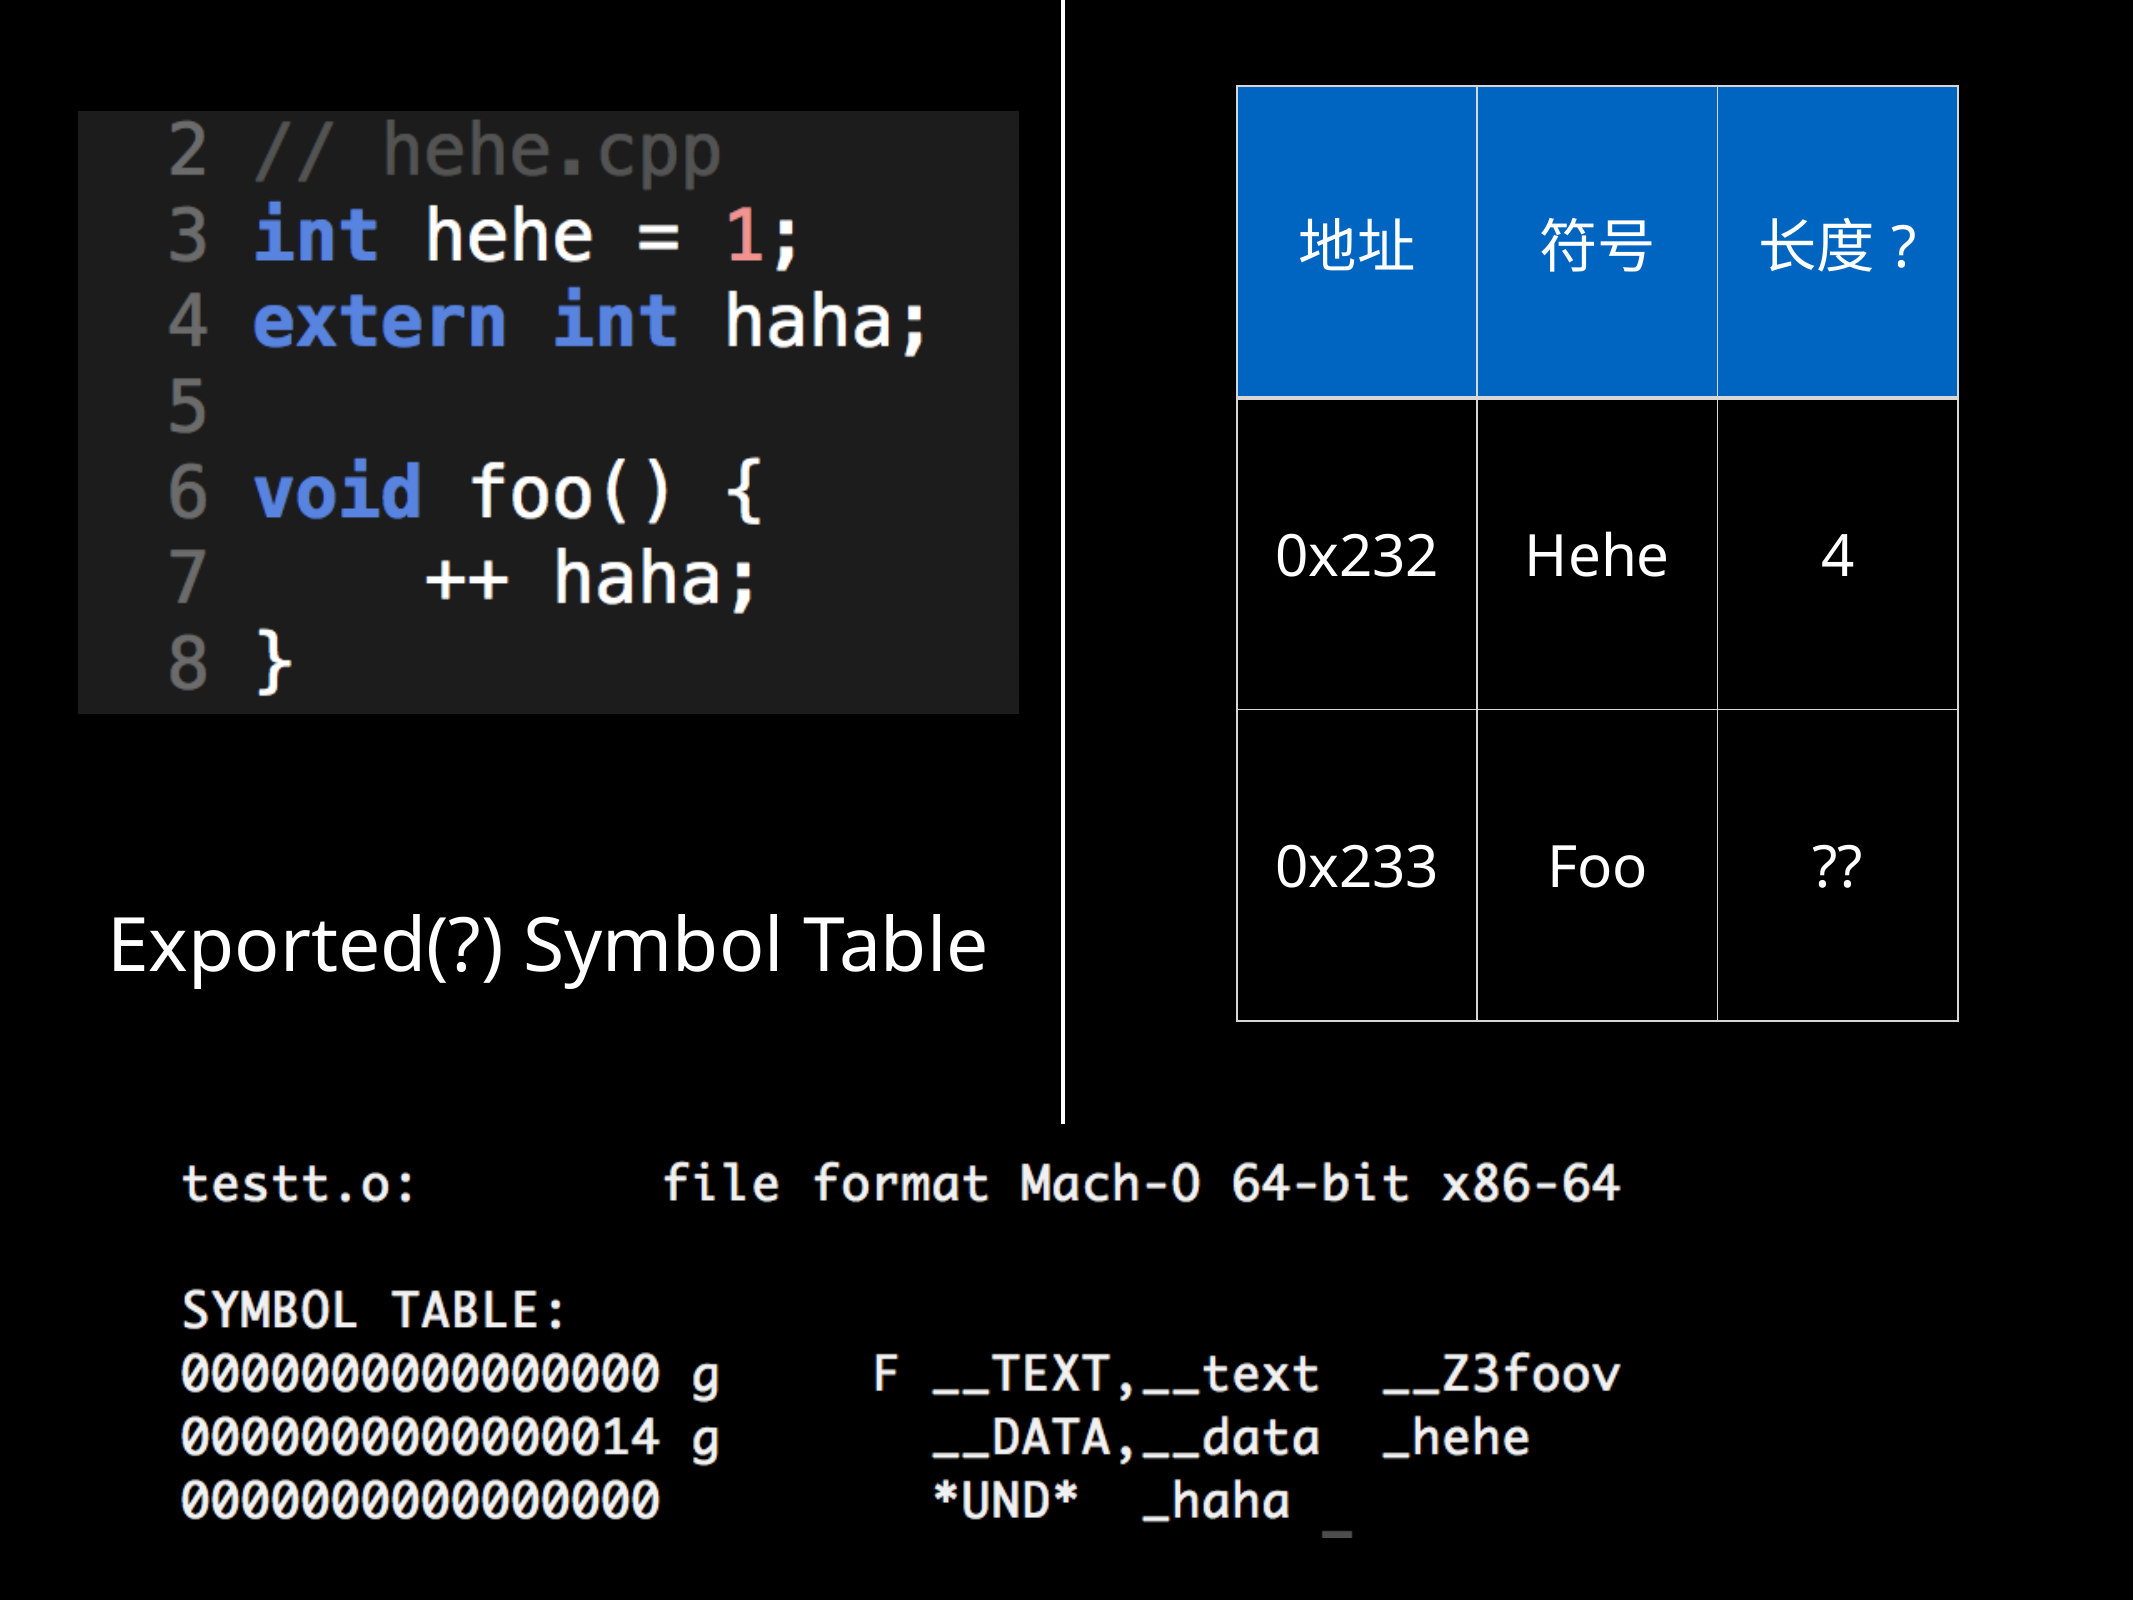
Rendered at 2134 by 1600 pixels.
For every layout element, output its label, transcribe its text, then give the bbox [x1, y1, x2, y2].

table_cell 4 [1718, 400, 1957, 709]
picture [78, 111, 1019, 714]
picture [165, 1124, 1736, 1538]
table_cell 0x232 [1238, 400, 1476, 709]
table_cell Hehe [1478, 400, 1717, 709]
table_header 地址 [1238, 87, 1476, 396]
table_header 长度? [1718, 87, 1957, 396]
table_cell ?? [1718, 710, 1957, 1020]
table_cell Foo [1478, 710, 1717, 1020]
table_cell 0x233 [1238, 710, 1476, 1020]
text_box Exported(?) Symbol Table [98, 888, 998, 995]
table_header 符号 [1478, 87, 1717, 396]
